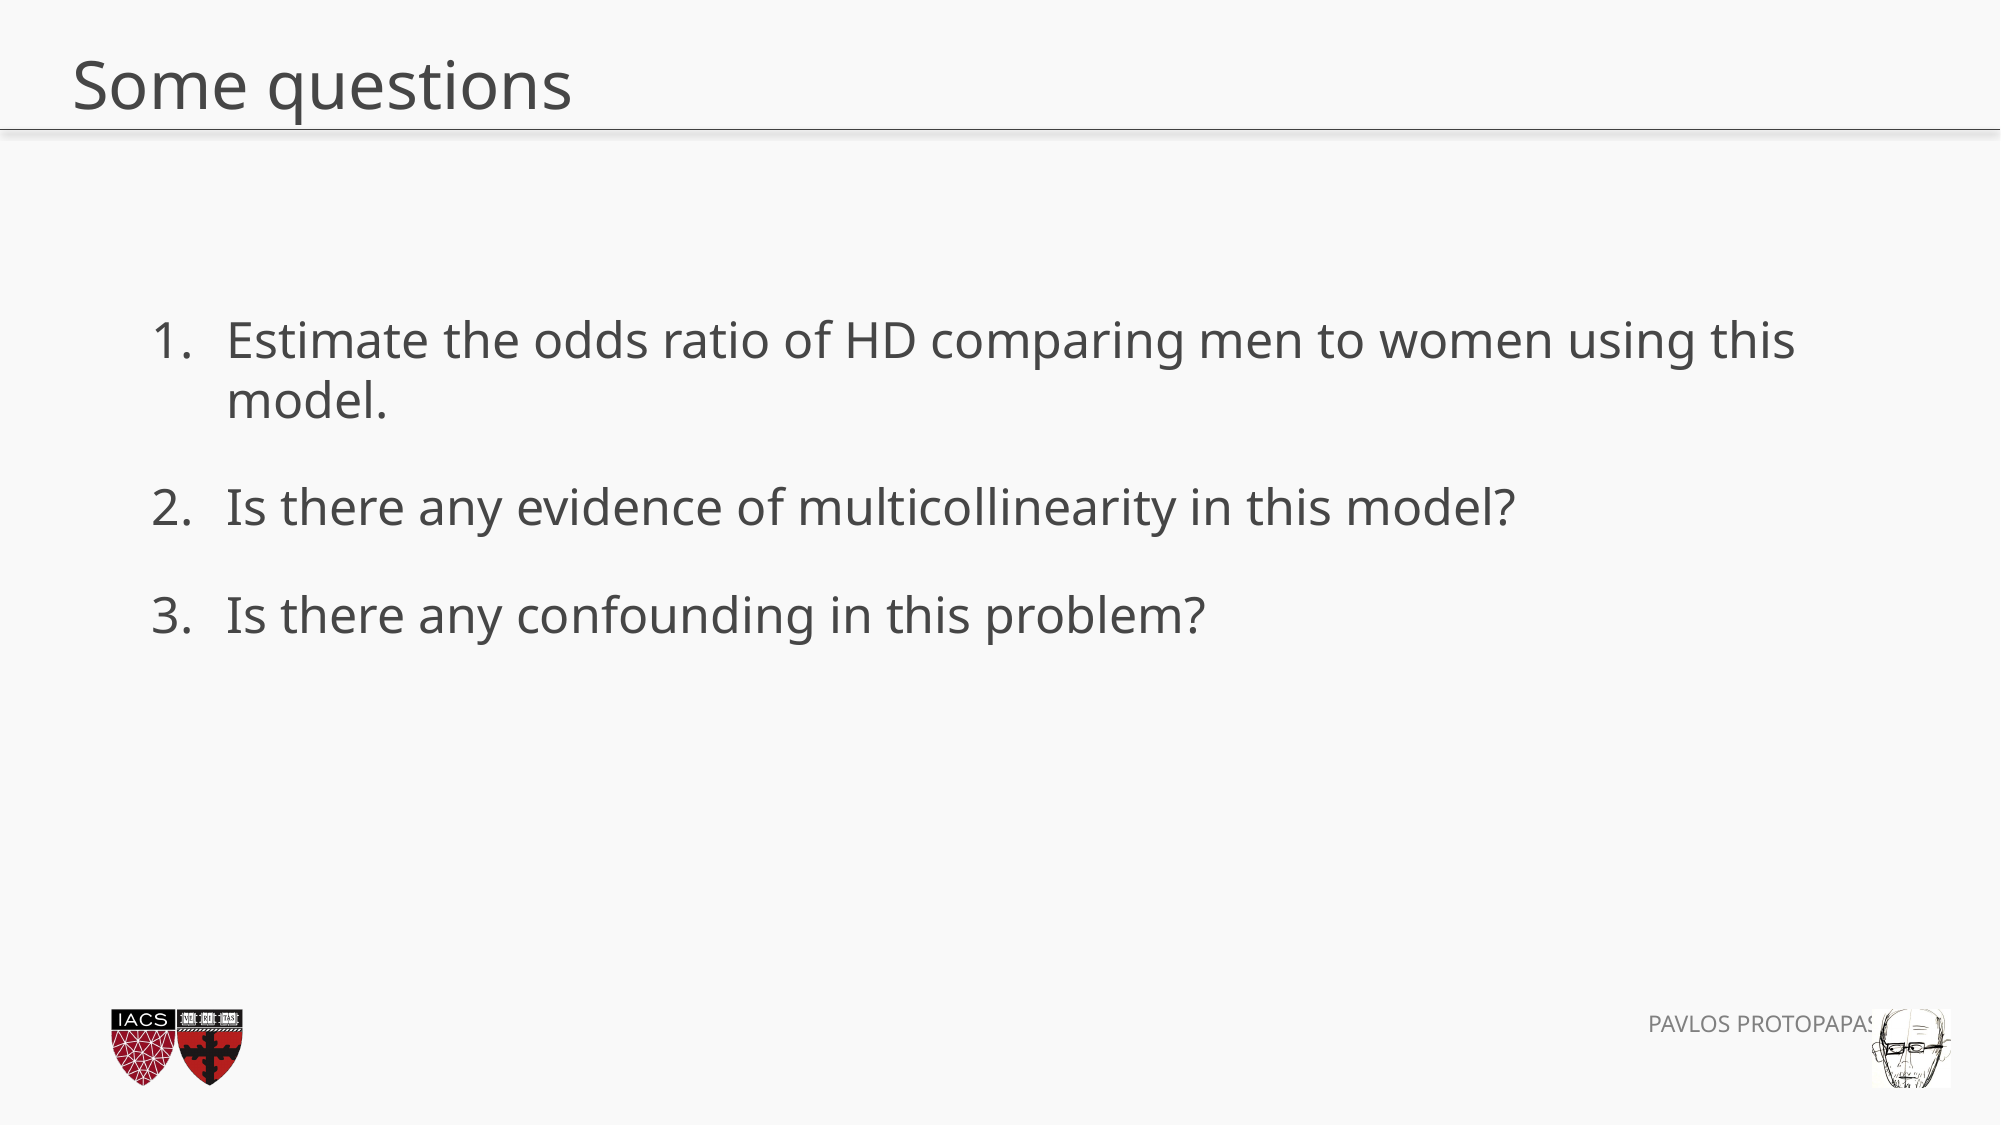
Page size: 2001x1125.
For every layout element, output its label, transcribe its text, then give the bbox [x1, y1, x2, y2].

picture [109, 1009, 243, 1086]
list Estimate the odds ratio of HD comparing men to women using this model. Is there any evidence of multicollinearity in this model? Is there any confounding in this problem? [136, 193, 1920, 964]
title Some questions [57, 35, 1943, 162]
picture [1872, 1009, 1951, 1088]
